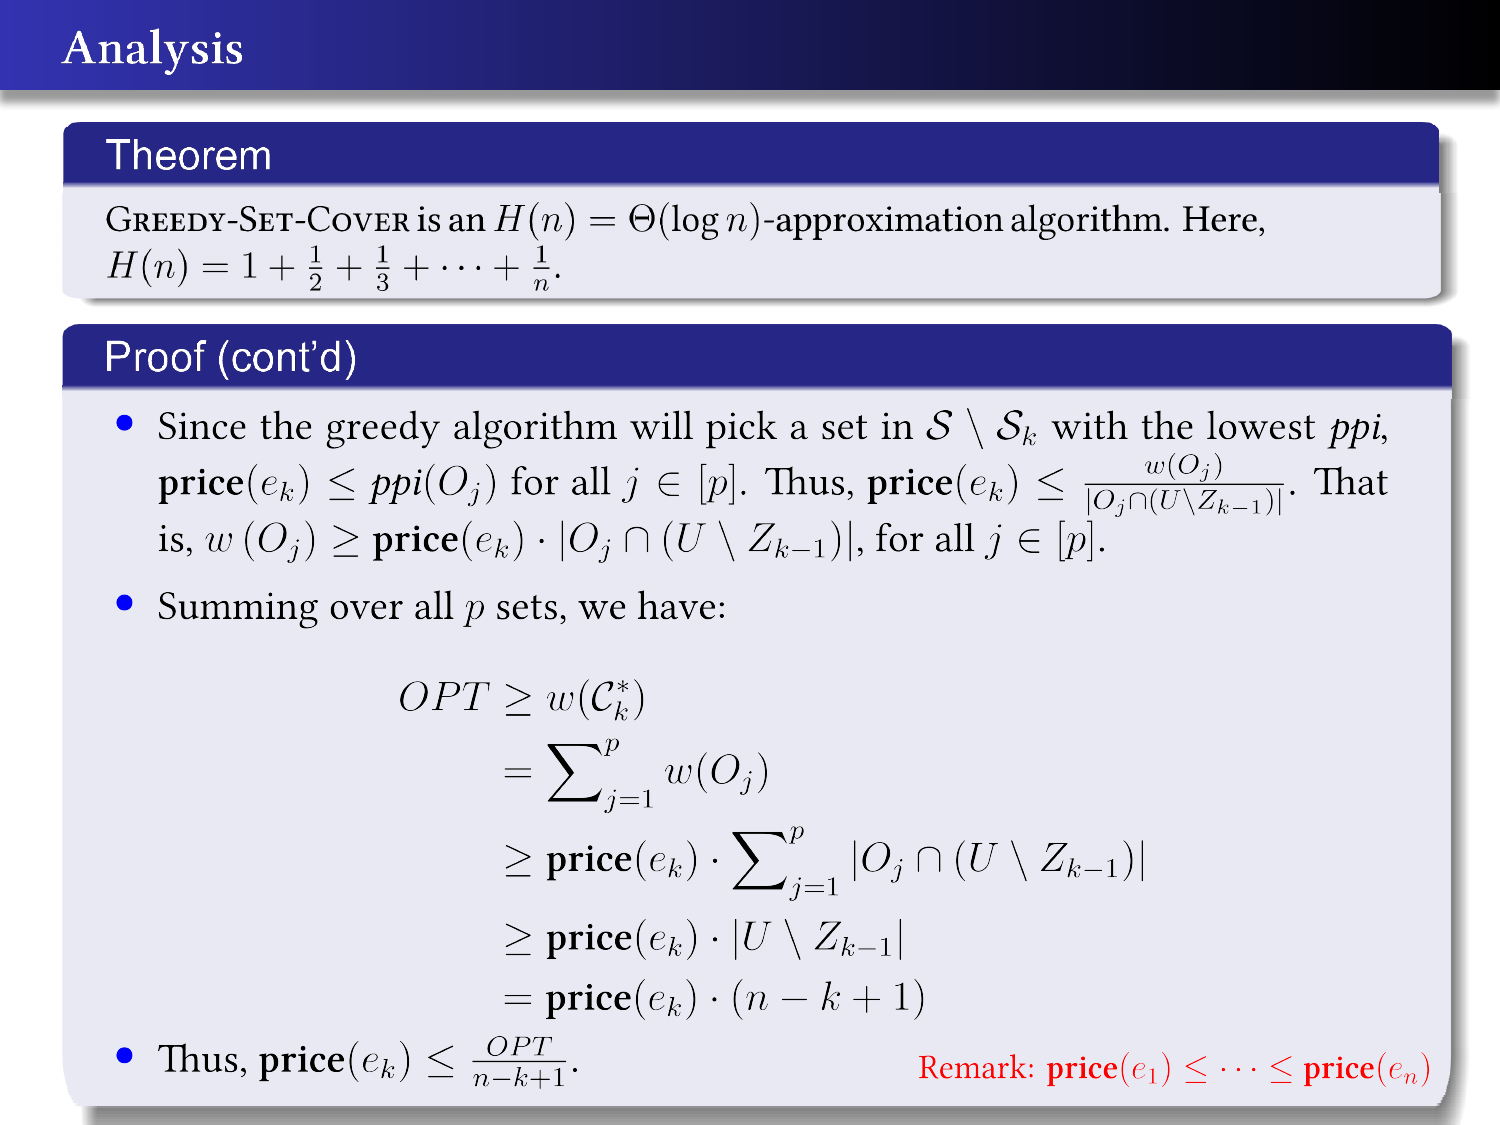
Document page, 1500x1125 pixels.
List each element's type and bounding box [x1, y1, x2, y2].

picture [107, 340, 355, 380]
picture [105, 202, 1264, 291]
picture [116, 590, 1143, 1020]
picture [105, 138, 270, 170]
text_box [46, 112, 1489, 314]
picture [116, 408, 1388, 564]
text_box [47, 320, 1500, 1125]
picture [116, 1036, 577, 1090]
picture [61, 28, 242, 76]
picture [919, 1052, 1429, 1087]
